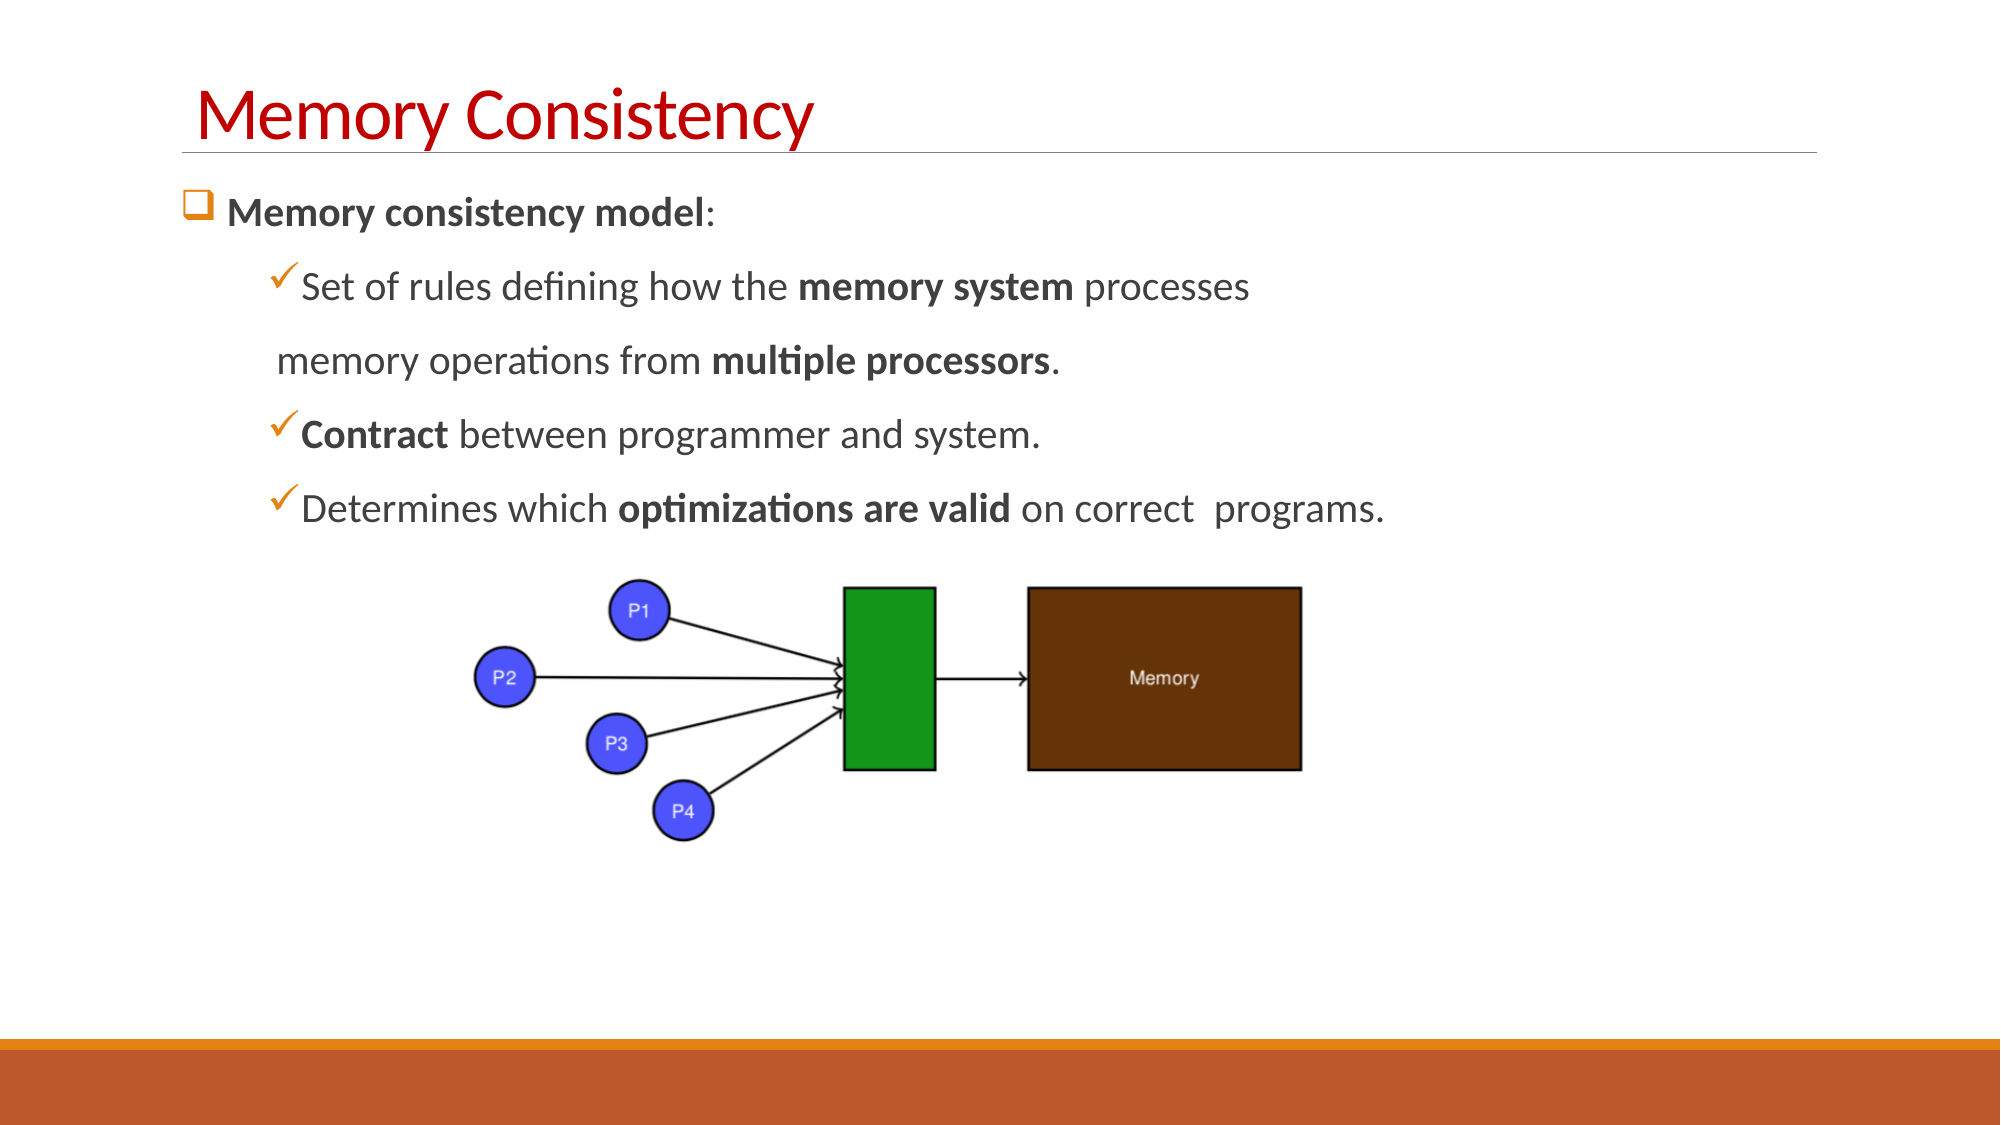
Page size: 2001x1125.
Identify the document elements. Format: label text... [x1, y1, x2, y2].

title Memory Consistency [180, 47, 1830, 163]
picture [425, 561, 1350, 861]
list Memory consistency model: Set of rules defining how the memory system processes memory operations from multiple processors. Contract between programmer and system. Determines which optimizations are valid on correct programs. [180, 182, 1804, 638]
